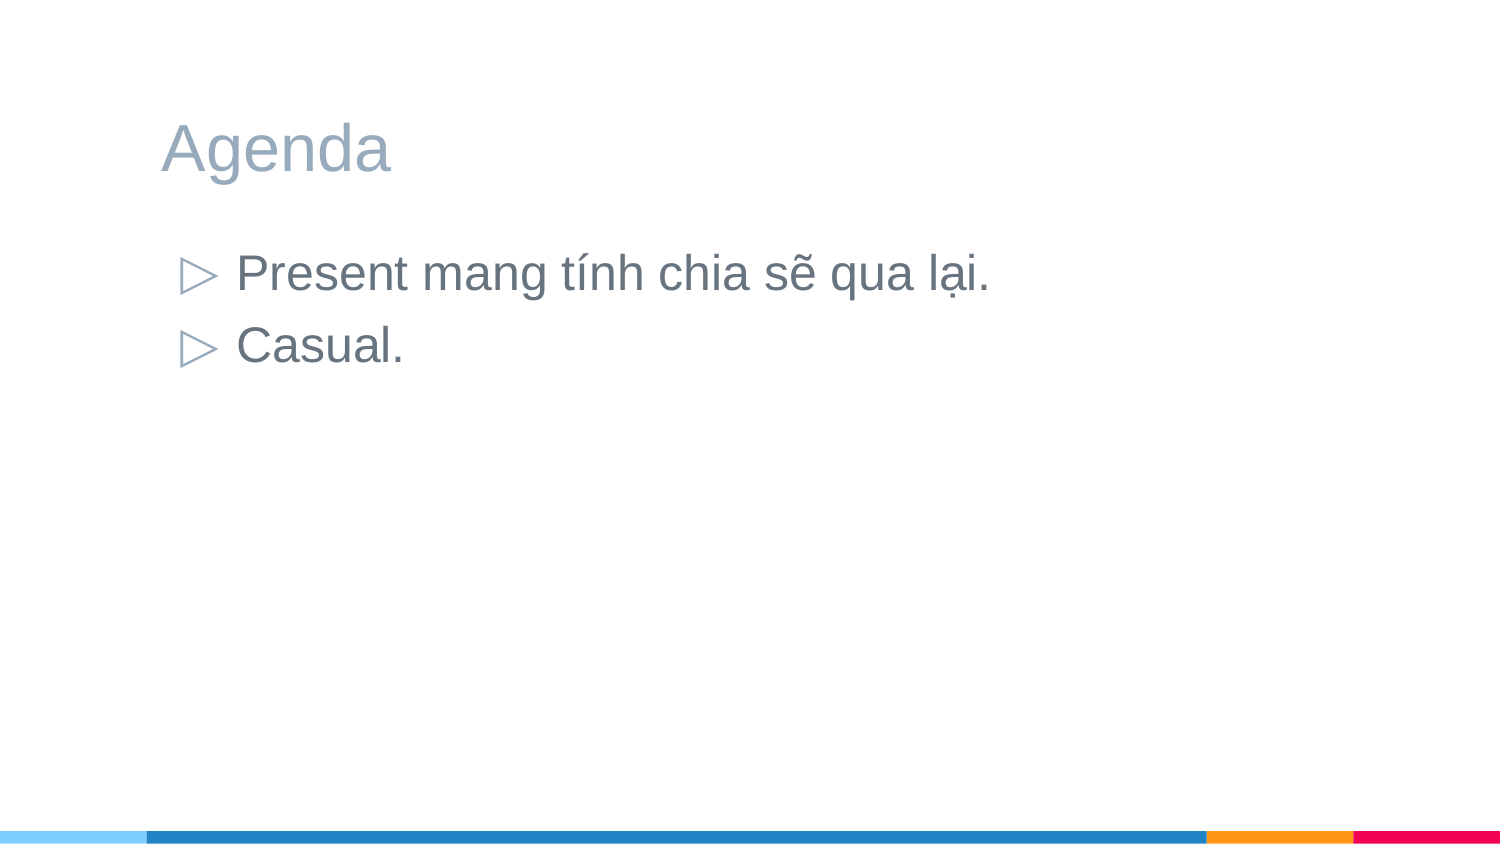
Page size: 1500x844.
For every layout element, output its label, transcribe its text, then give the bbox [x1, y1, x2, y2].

list Present mang tính chia sẽ qua lại. Casual. [146, 225, 1207, 809]
title Agenda [146, 58, 1207, 200]
